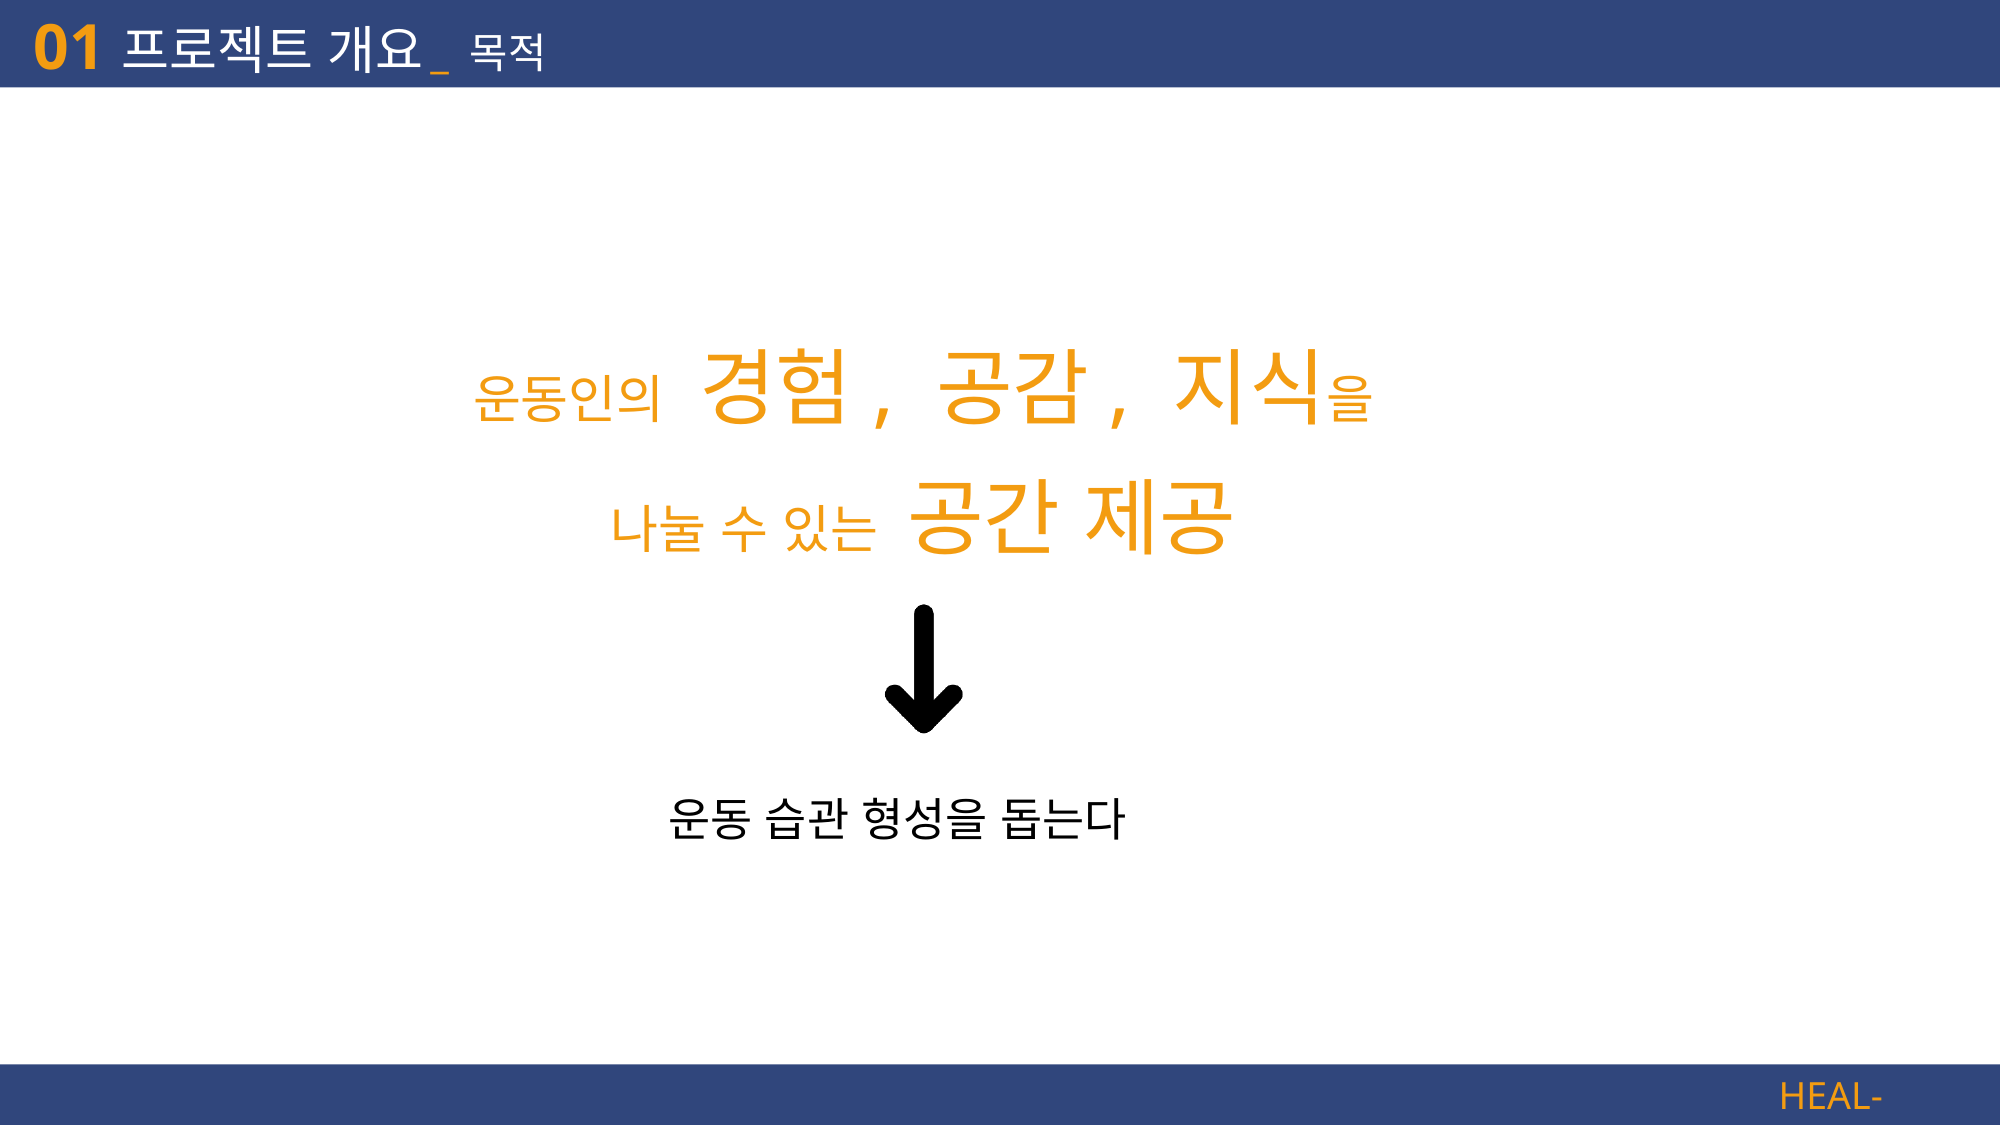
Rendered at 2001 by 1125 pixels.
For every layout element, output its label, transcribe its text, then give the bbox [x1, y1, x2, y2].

text_box _ 목적 [522, 18, 695, 84]
text_box HEAL-LO [1763, 1064, 1932, 1125]
text_box 운동 습관 형성을 돕는다 [653, 783, 1194, 853]
picture [849, 595, 997, 742]
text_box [18, 0, 522, 91]
text_box 운동인의 경험, 공감, 지식을 나눌 수 있는 공간 제공 [434, 298, 1413, 573]
